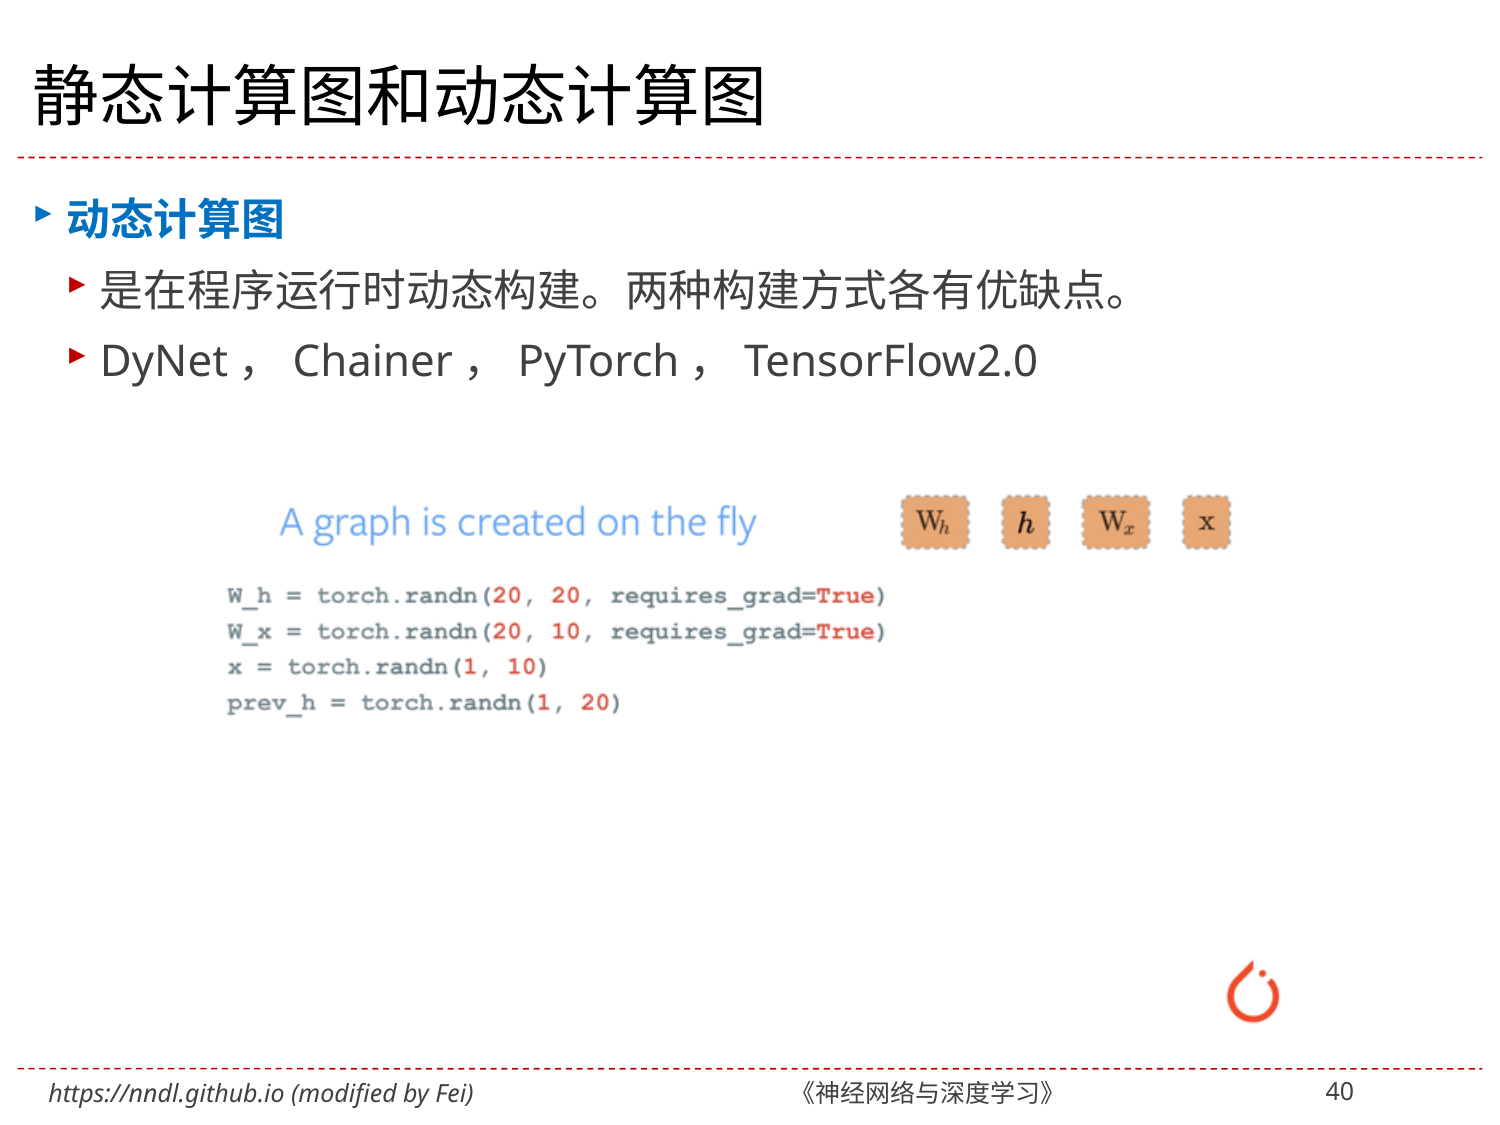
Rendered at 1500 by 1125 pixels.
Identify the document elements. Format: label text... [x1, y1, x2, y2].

picture [176, 408, 1324, 1054]
title 静态计算图和动态计算图 [17, 24, 1483, 142]
list 动态计算图 是在程序运行时动态构建。两种构建方式各有优缺点。 DyNet，Chainer，PyTorch，TensorFlow2.0 [17, 173, 1483, 1043]
